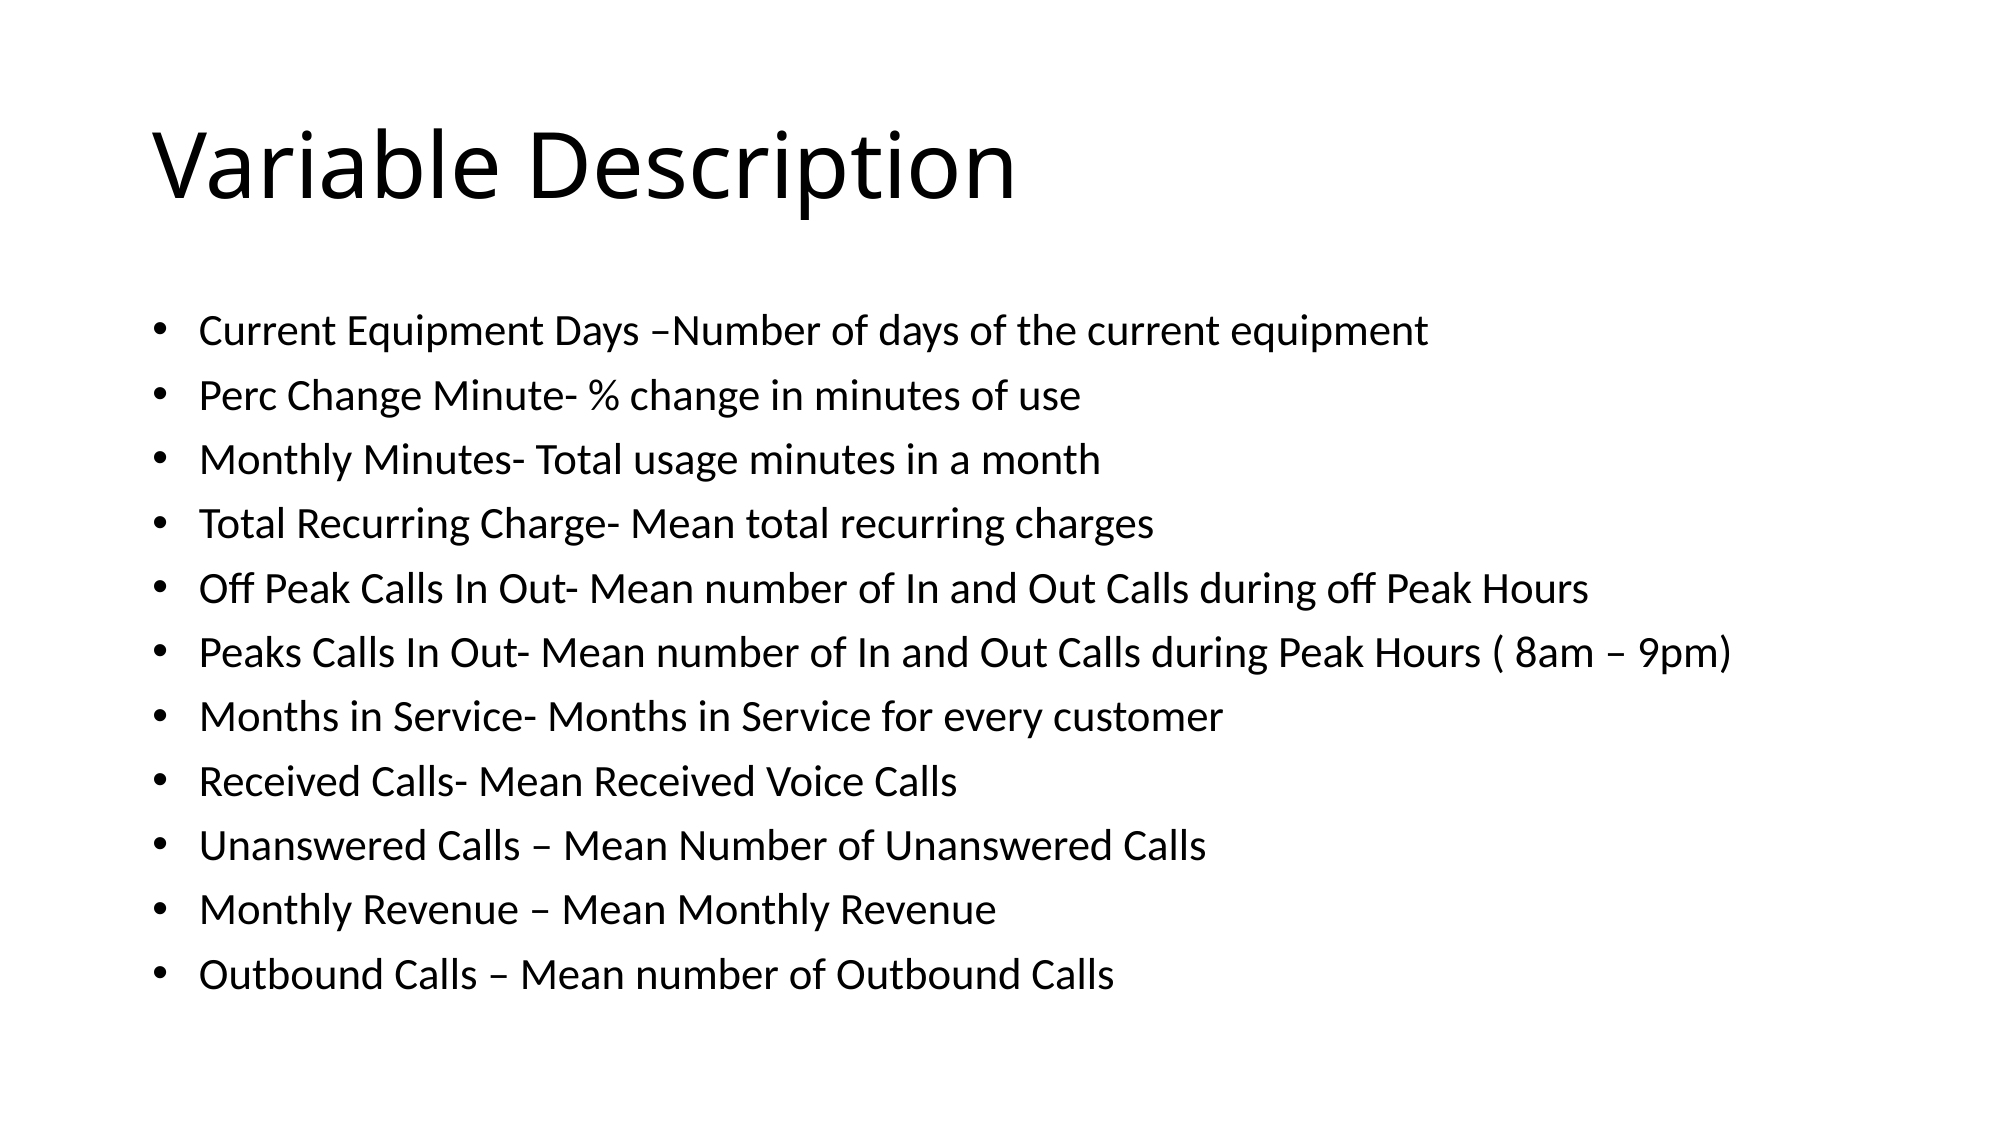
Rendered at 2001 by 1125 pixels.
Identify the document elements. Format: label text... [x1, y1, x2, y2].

title Variable Description [137, 59, 1863, 278]
list Current Equipment Days –Number of days of the current equipment Perc Change Minute- % change in minutes of use Monthly Minutes- Total usage minutes in a month Total Recurring Charge- Mean total recurring charges Off Peak Calls In Out- Mean number of In and Out Calls during off Peak Hours Peaks Calls In Out- Mean number of In and Out Calls during Peak Hours ( 8am – 9pm) Months in Service- Months in Service for every customer Received Calls- Mean Received Voice Calls Unanswered Calls – Mean Number of Unanswered Calls Monthly Revenue – Mean Monthly Revenue Outbound Calls – Mean number of Outbound Calls [137, 299, 1863, 1014]
